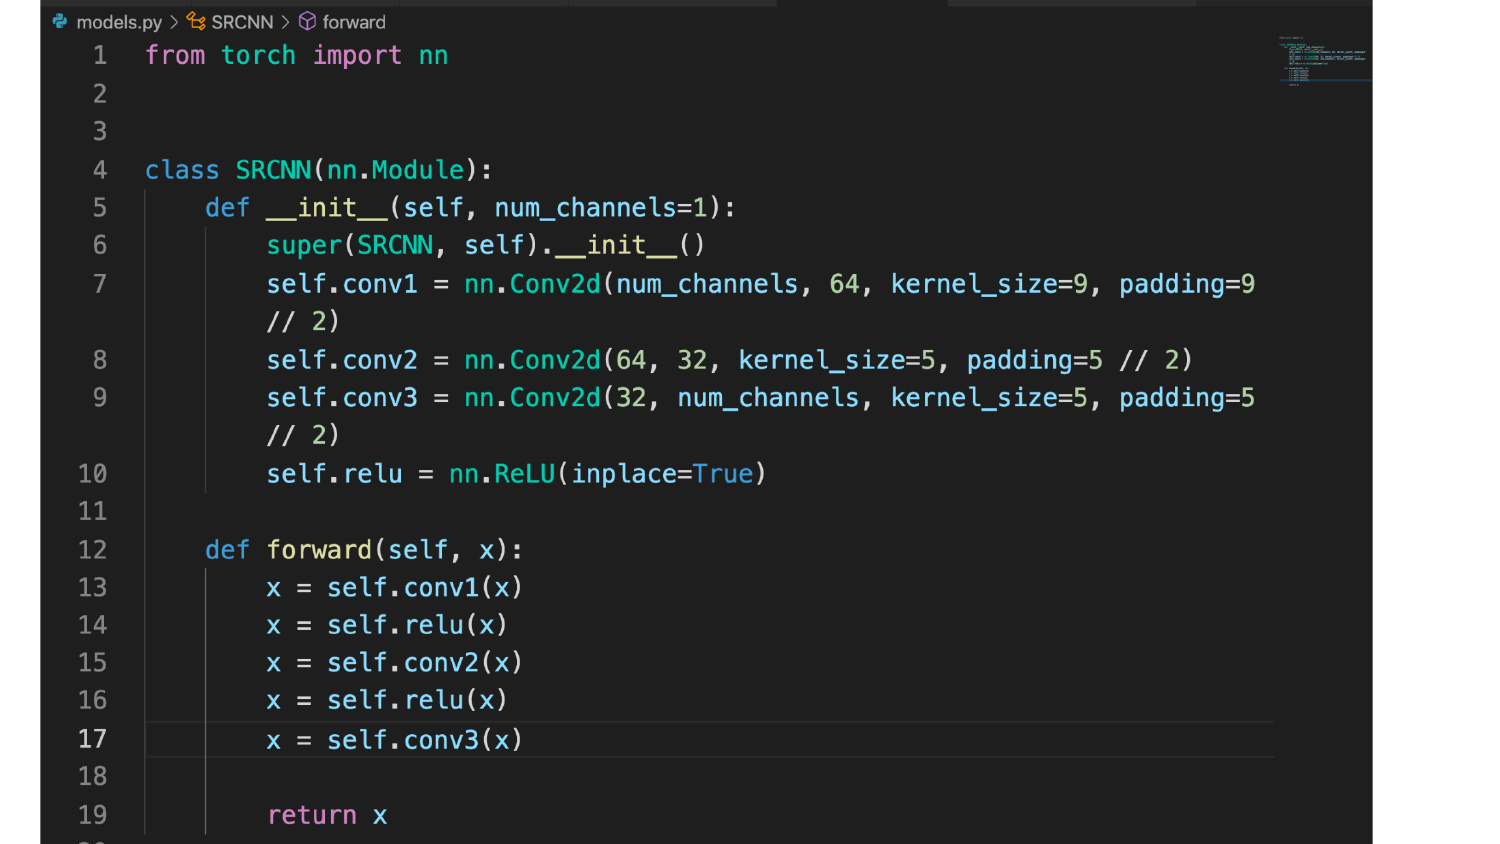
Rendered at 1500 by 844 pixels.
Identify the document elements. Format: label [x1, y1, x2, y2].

picture [40, 0, 1374, 844]
